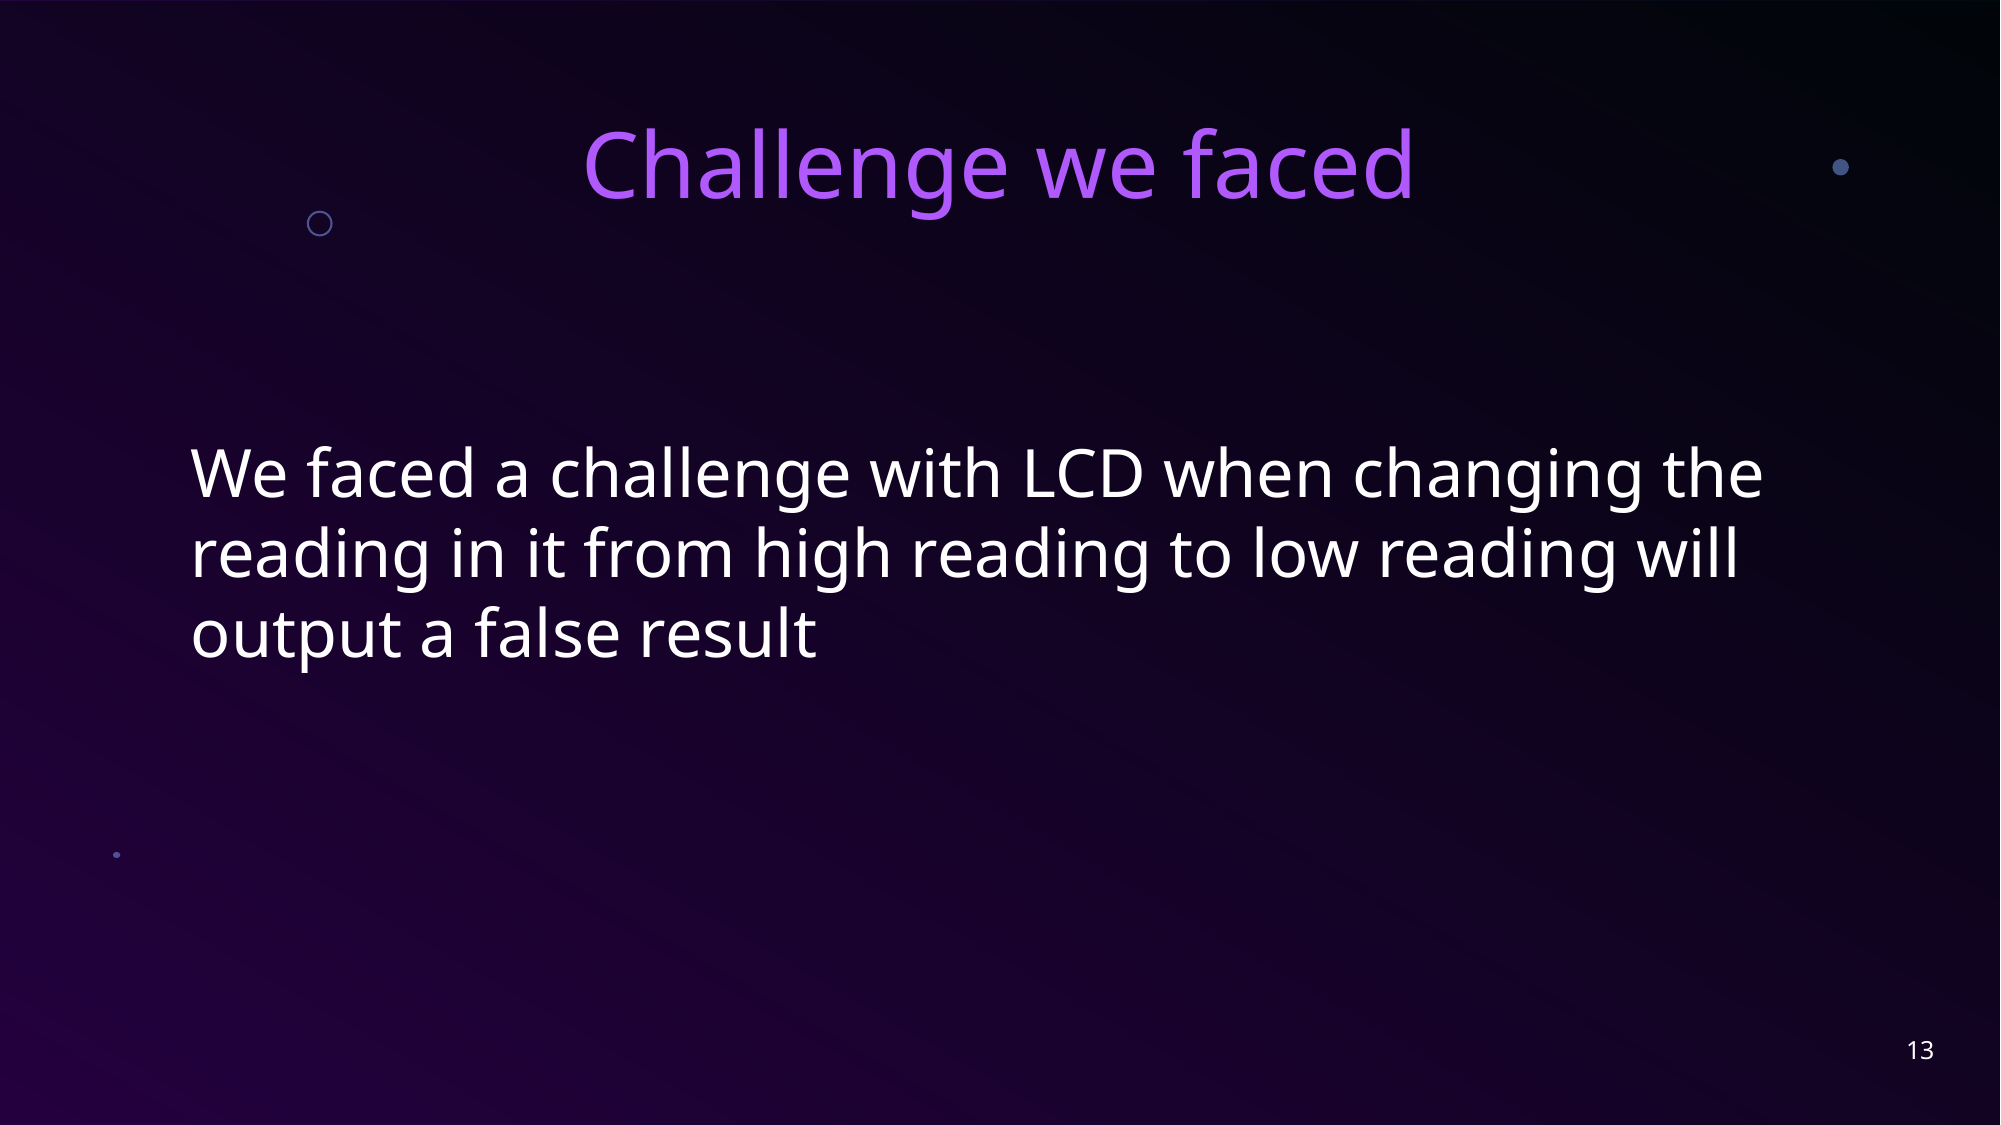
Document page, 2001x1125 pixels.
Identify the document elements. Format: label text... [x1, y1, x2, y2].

slide_number 13 [1499, 1021, 1950, 1082]
title Challenge we faced [137, 59, 1863, 278]
text_box We faced a challenge with LCD when changing the reading in it from high reading to low reading will output a false result [176, 423, 1820, 679]
